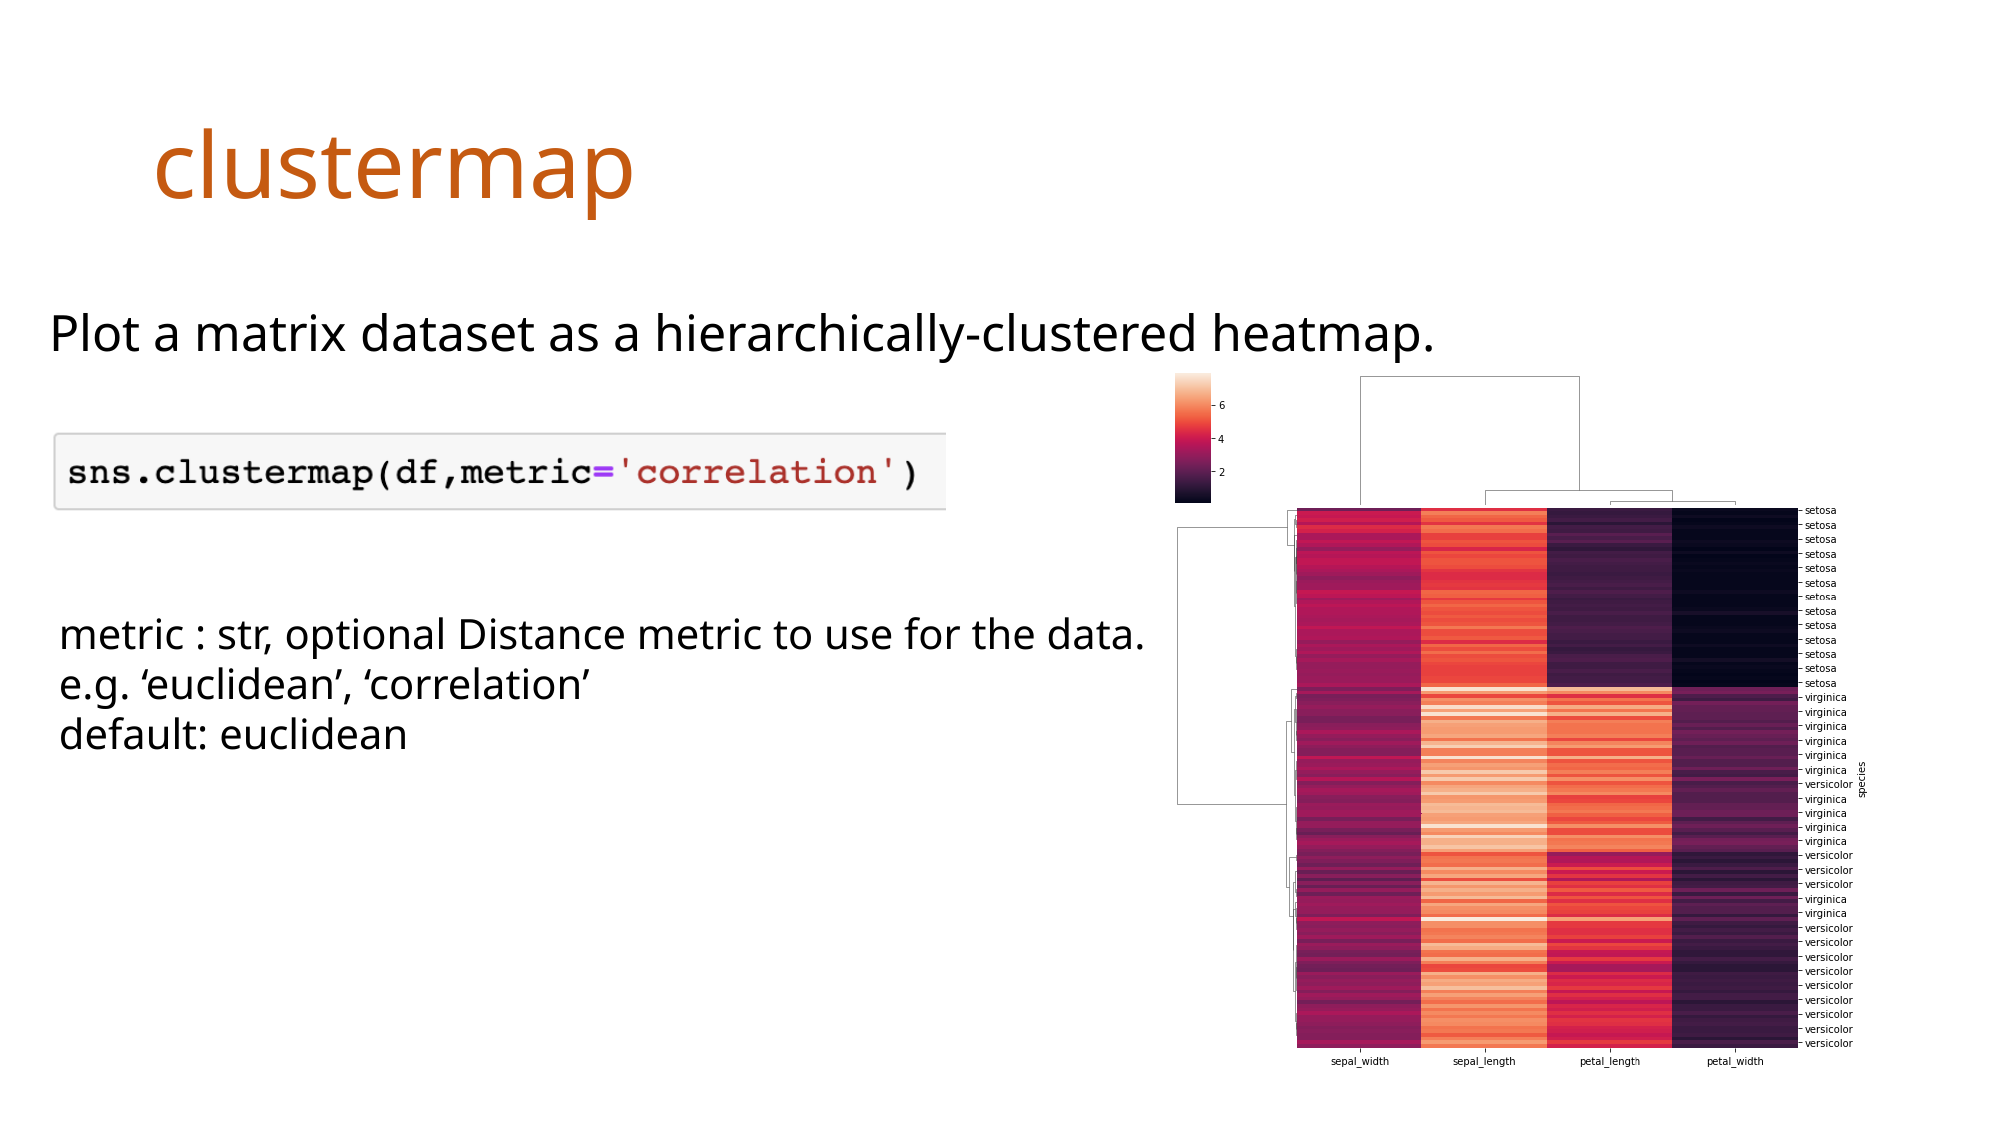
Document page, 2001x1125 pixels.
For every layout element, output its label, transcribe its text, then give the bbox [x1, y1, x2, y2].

title clustermap [137, 59, 1863, 278]
text_box metric : str, optional Distance metric to use for the data. e.g. ‘euclidean’, ‘correlation’ default: euclidean [44, 600, 1161, 766]
text_box Plot a matrix dataset as a hierarchically-clustered heatmap. [34, 294, 1464, 429]
picture [1164, 363, 1873, 1072]
picture [41, 418, 946, 525]
